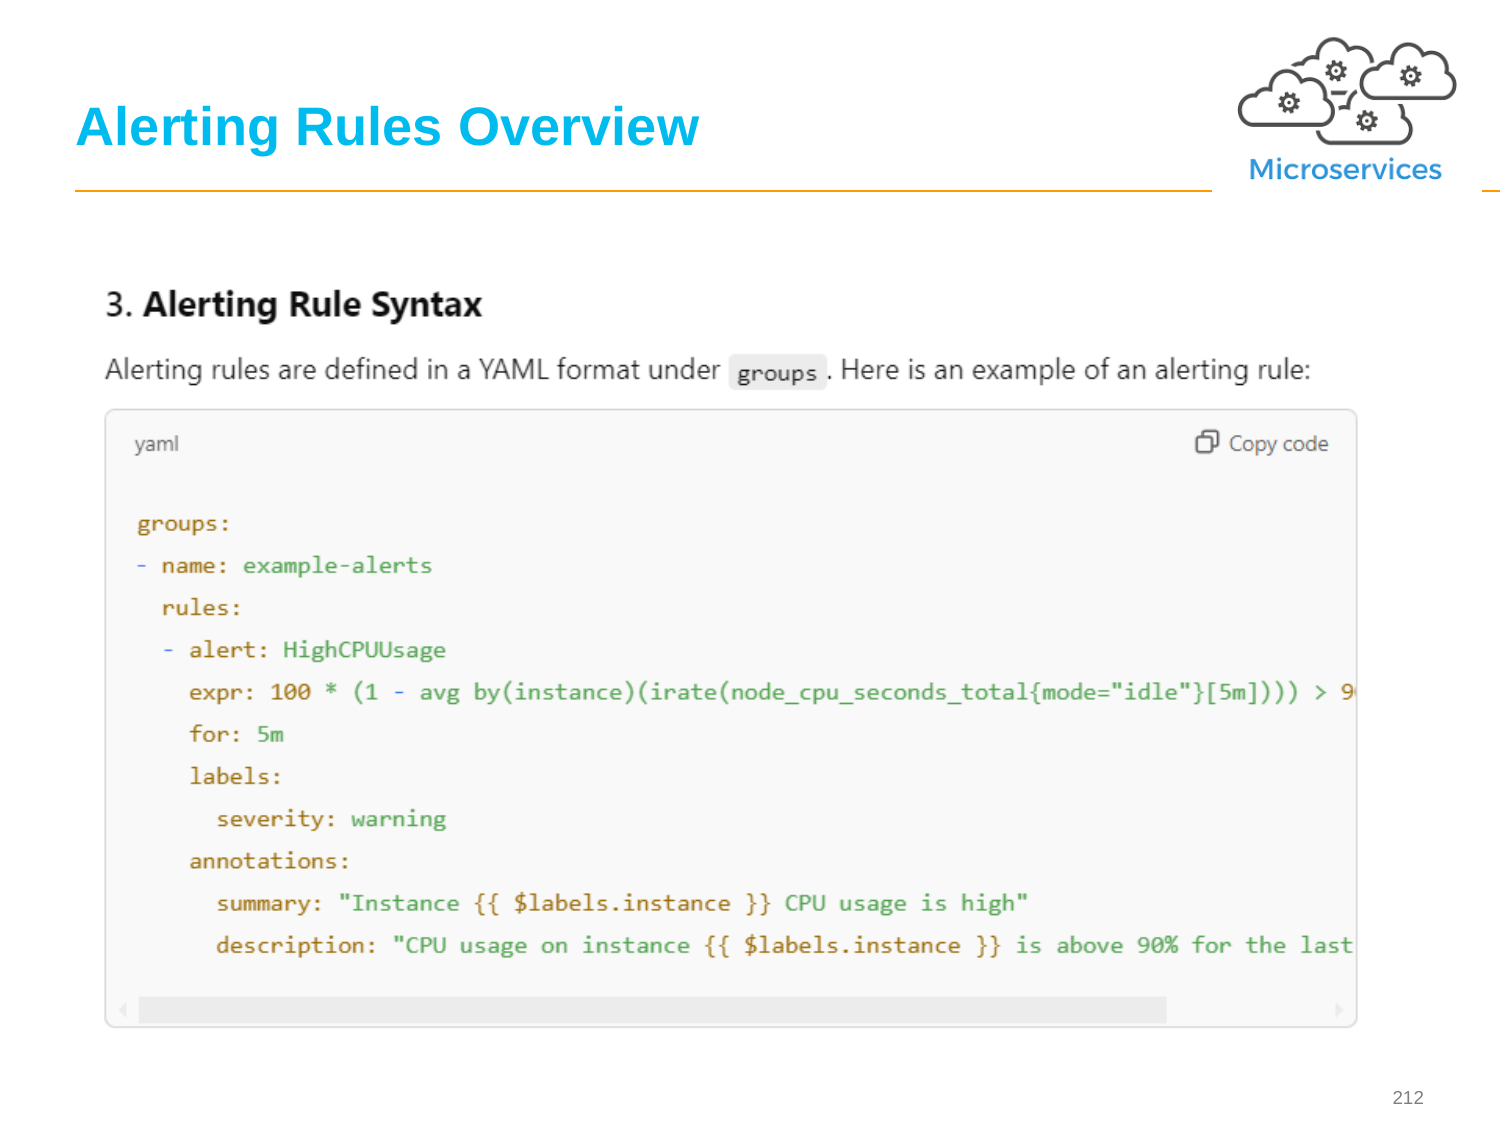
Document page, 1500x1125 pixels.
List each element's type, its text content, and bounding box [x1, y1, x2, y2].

picture [75, 262, 1375, 1037]
picture [1212, 1, 1482, 203]
title Alerting Rules Overview [75, 27, 1422, 157]
